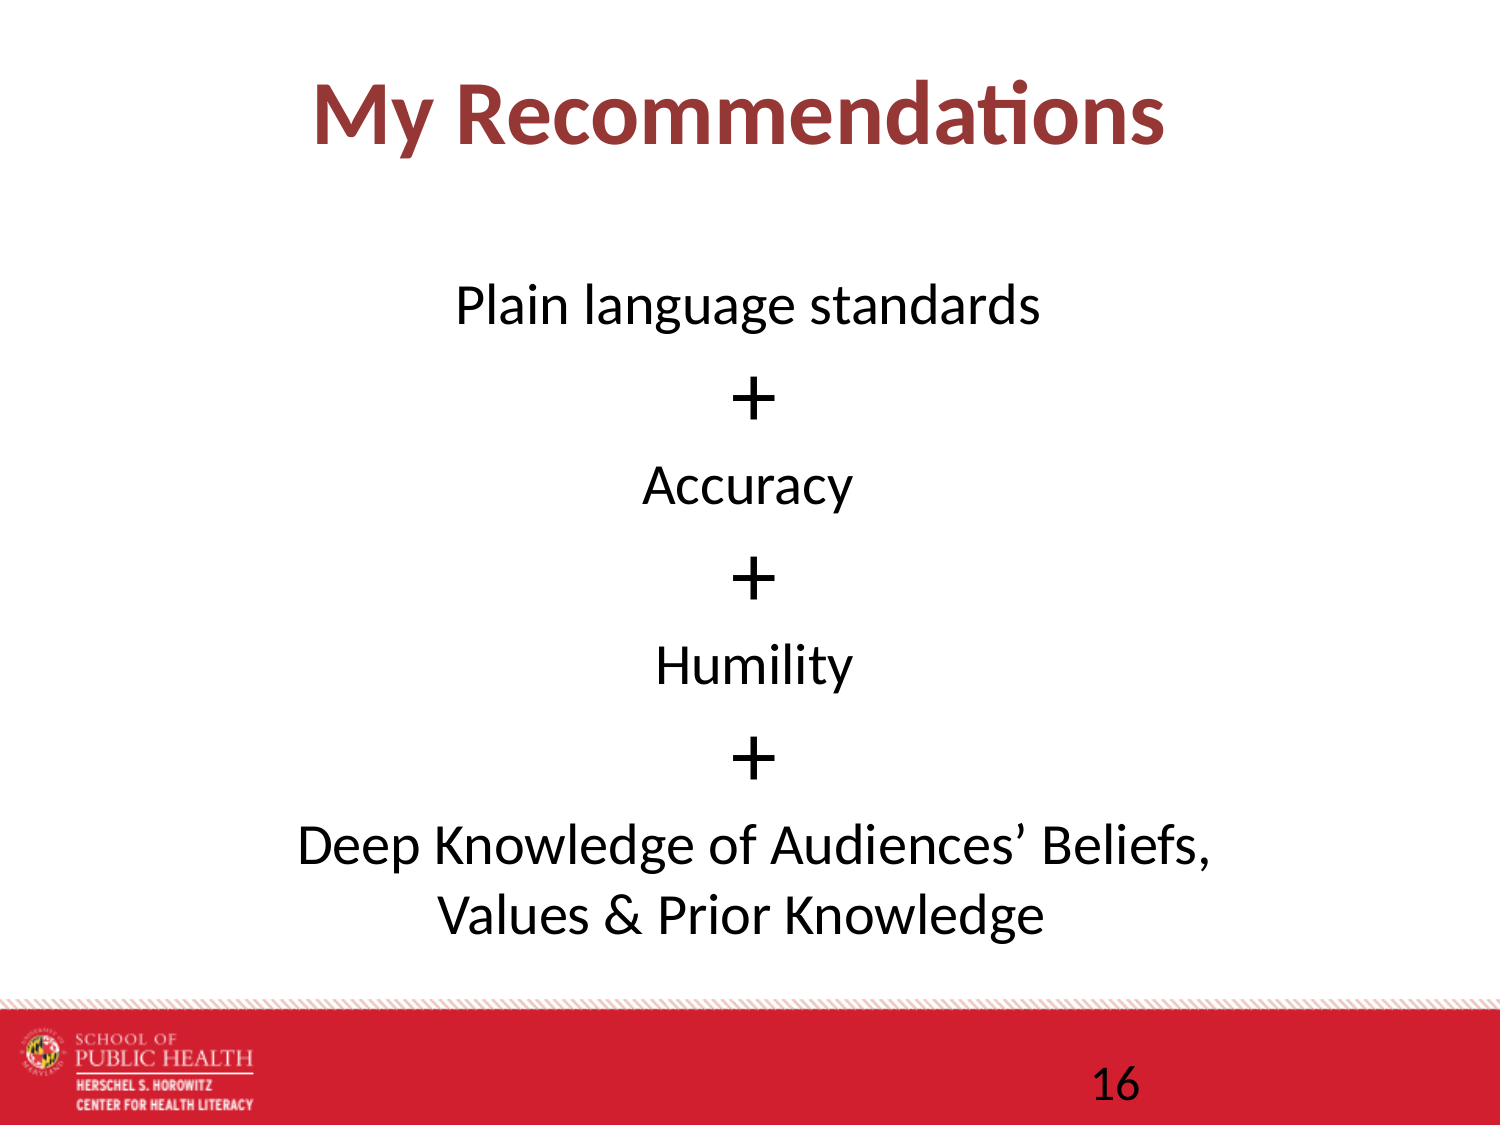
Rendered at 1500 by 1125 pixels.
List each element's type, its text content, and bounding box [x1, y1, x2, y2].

text_box Plain language standards + Accuracy + Humility + Deep Knowledge of Audiences’ Beliefs, Values & Prior Knowledge [267, 258, 1242, 954]
slide_number 16 [1074, 1042, 1425, 1103]
title My Recommendations [75, 45, 1425, 233]
